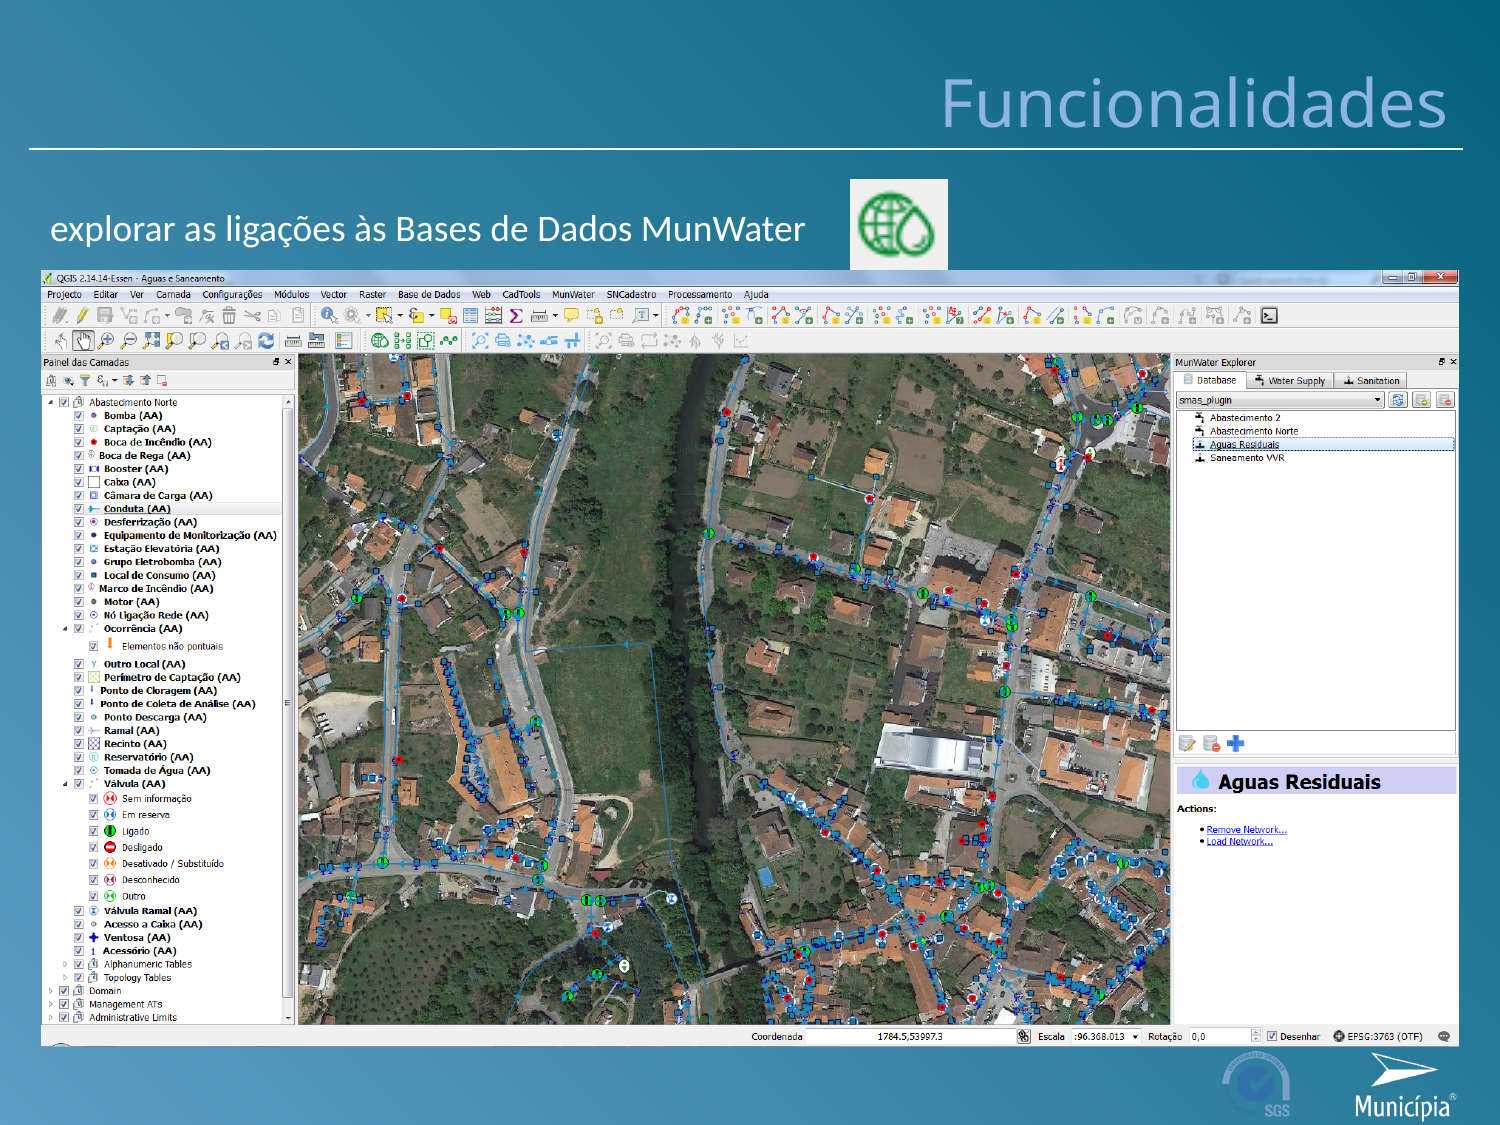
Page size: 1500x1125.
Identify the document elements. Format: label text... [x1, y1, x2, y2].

picture [40, 179, 1460, 1048]
text_box explorar as ligações às Bases de Dados MunWater [35, 196, 827, 256]
picture [1344, 1049, 1463, 1125]
